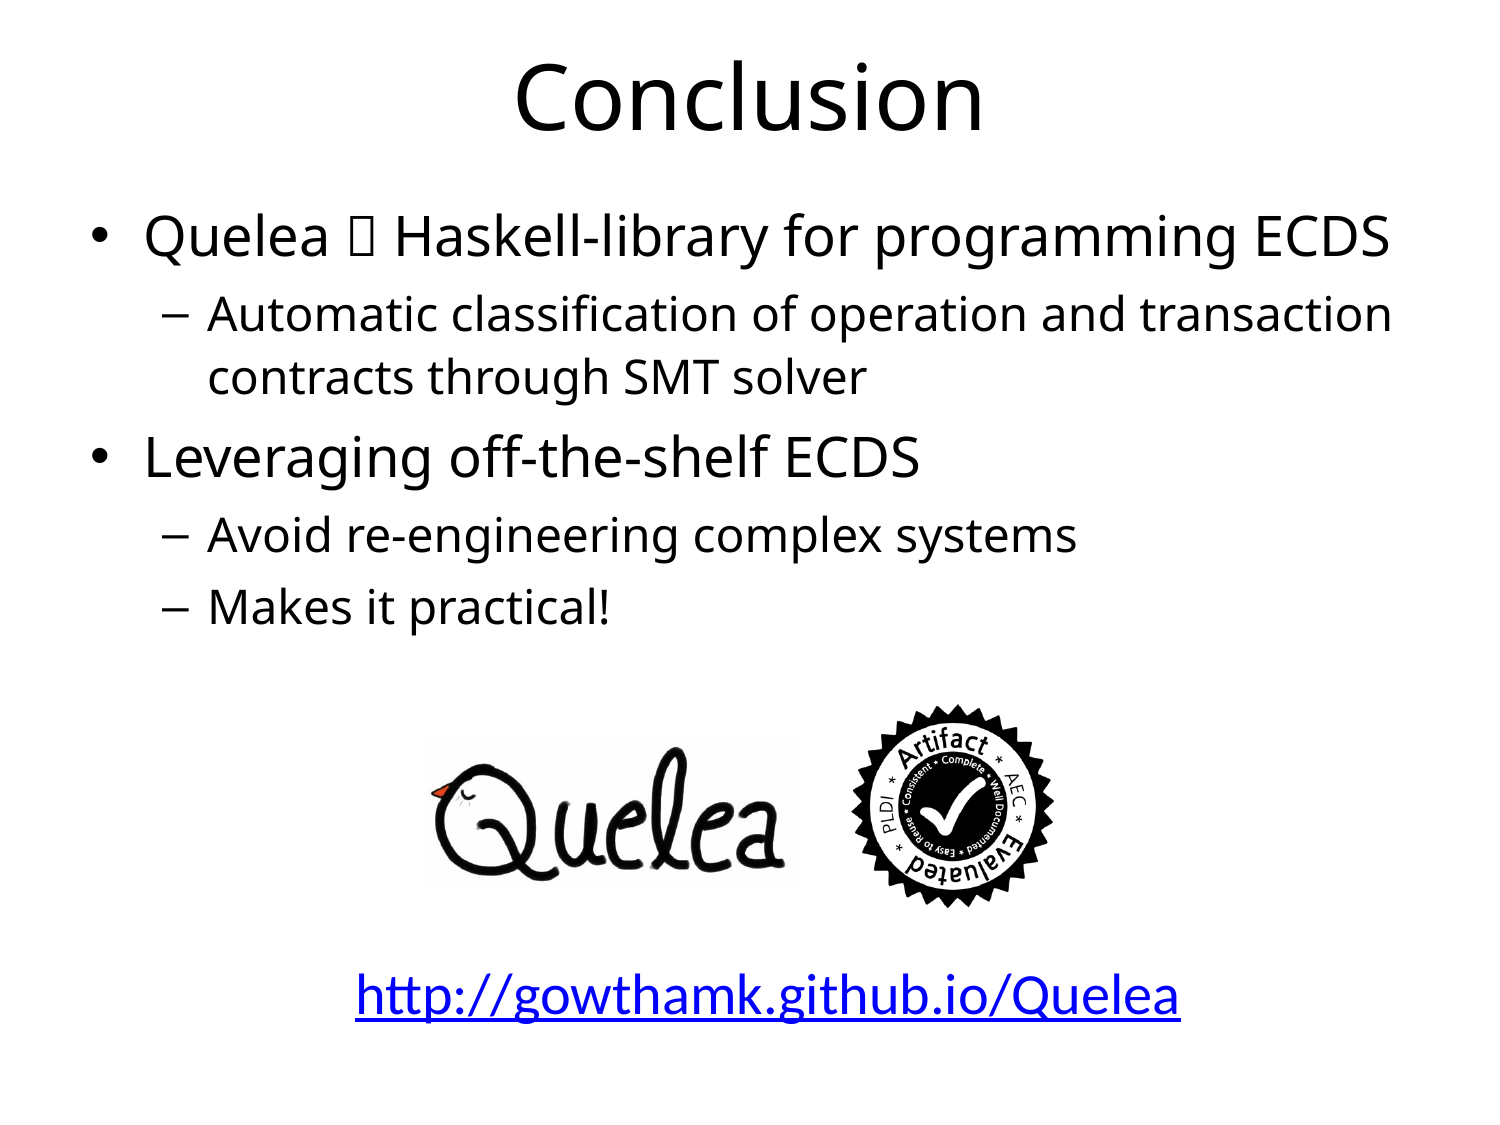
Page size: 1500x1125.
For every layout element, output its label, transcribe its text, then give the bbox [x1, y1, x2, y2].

list Quelea  Haskell-library for programming ECDS Automatic classification of operation and transaction contracts through SMT solver Leveraging off-the-shelf ECDS Avoid re-engineering complex systems Makes it practical! [75, 186, 1425, 705]
picture [424, 740, 803, 892]
title Conclusion [75, 0, 1425, 186]
picture [850, 704, 1054, 908]
text_box http://gowthamk.github.io/Quelea [340, 948, 1196, 1034]
